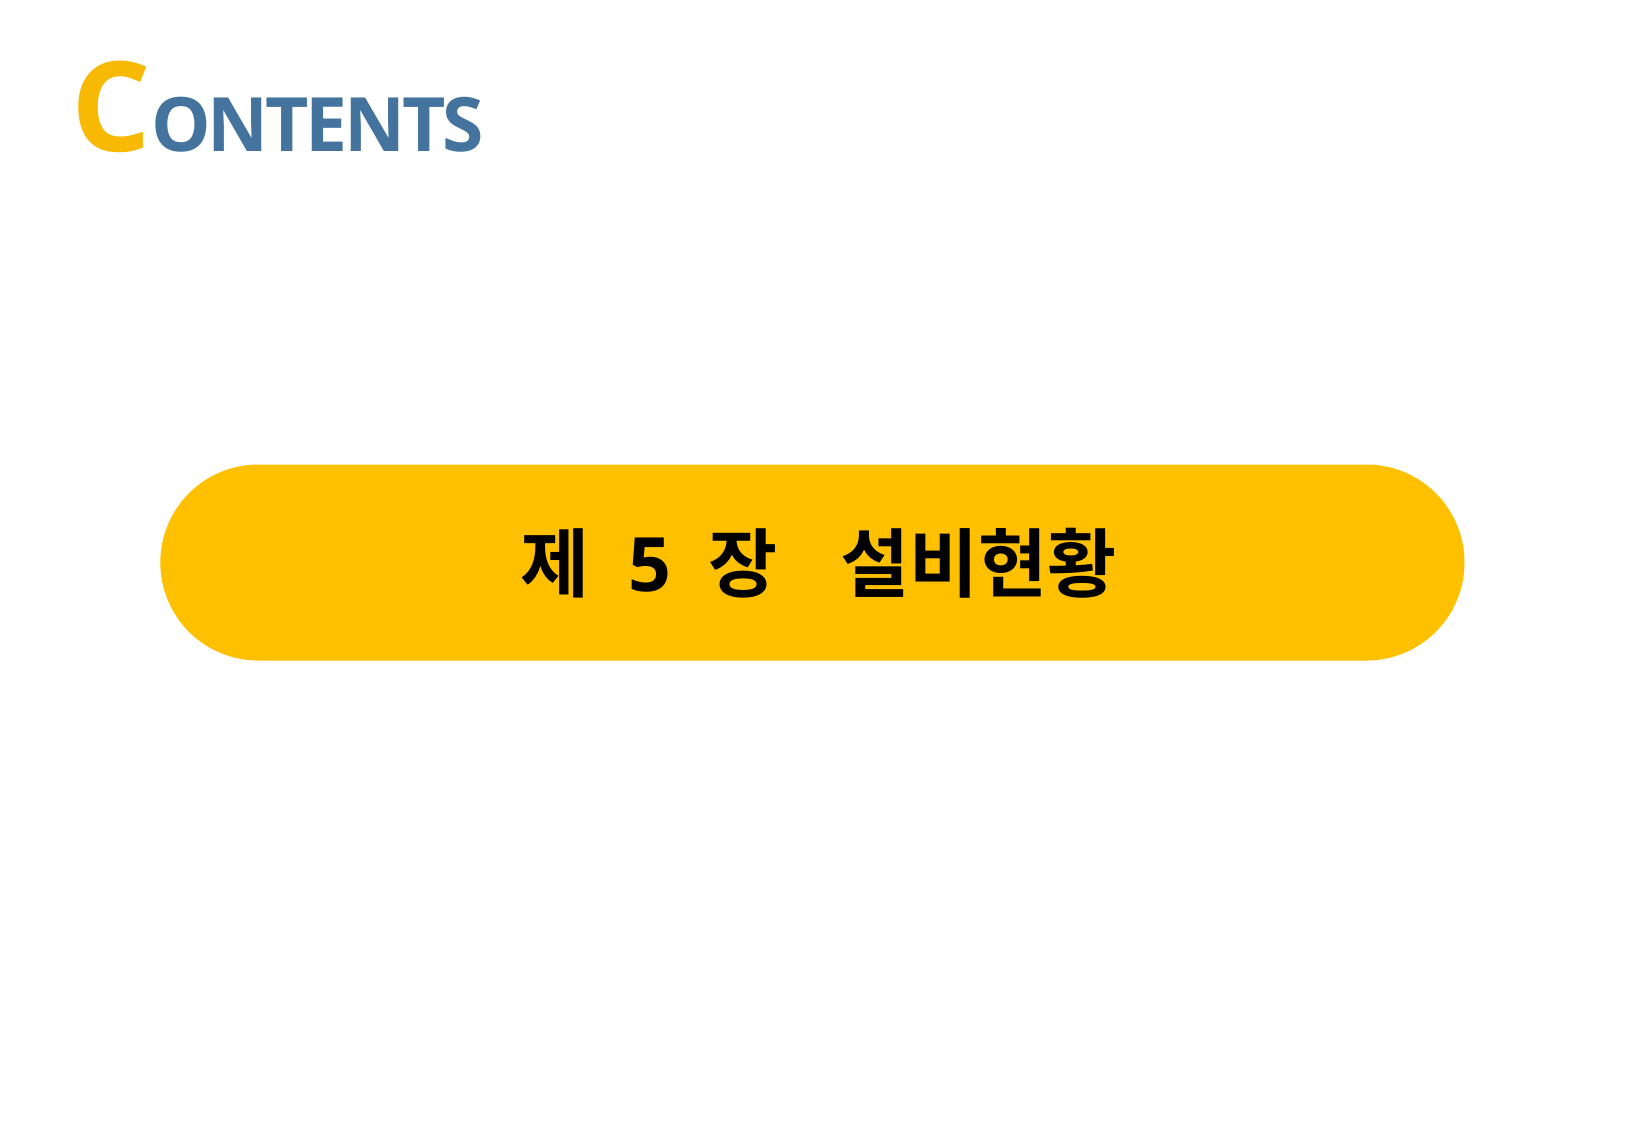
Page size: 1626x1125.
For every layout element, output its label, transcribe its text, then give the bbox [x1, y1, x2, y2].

text_box 제 5 장 설비현황 [233, 509, 1403, 615]
text_box CONTENTS [56, 19, 1178, 184]
text_box [160, 464, 1465, 661]
